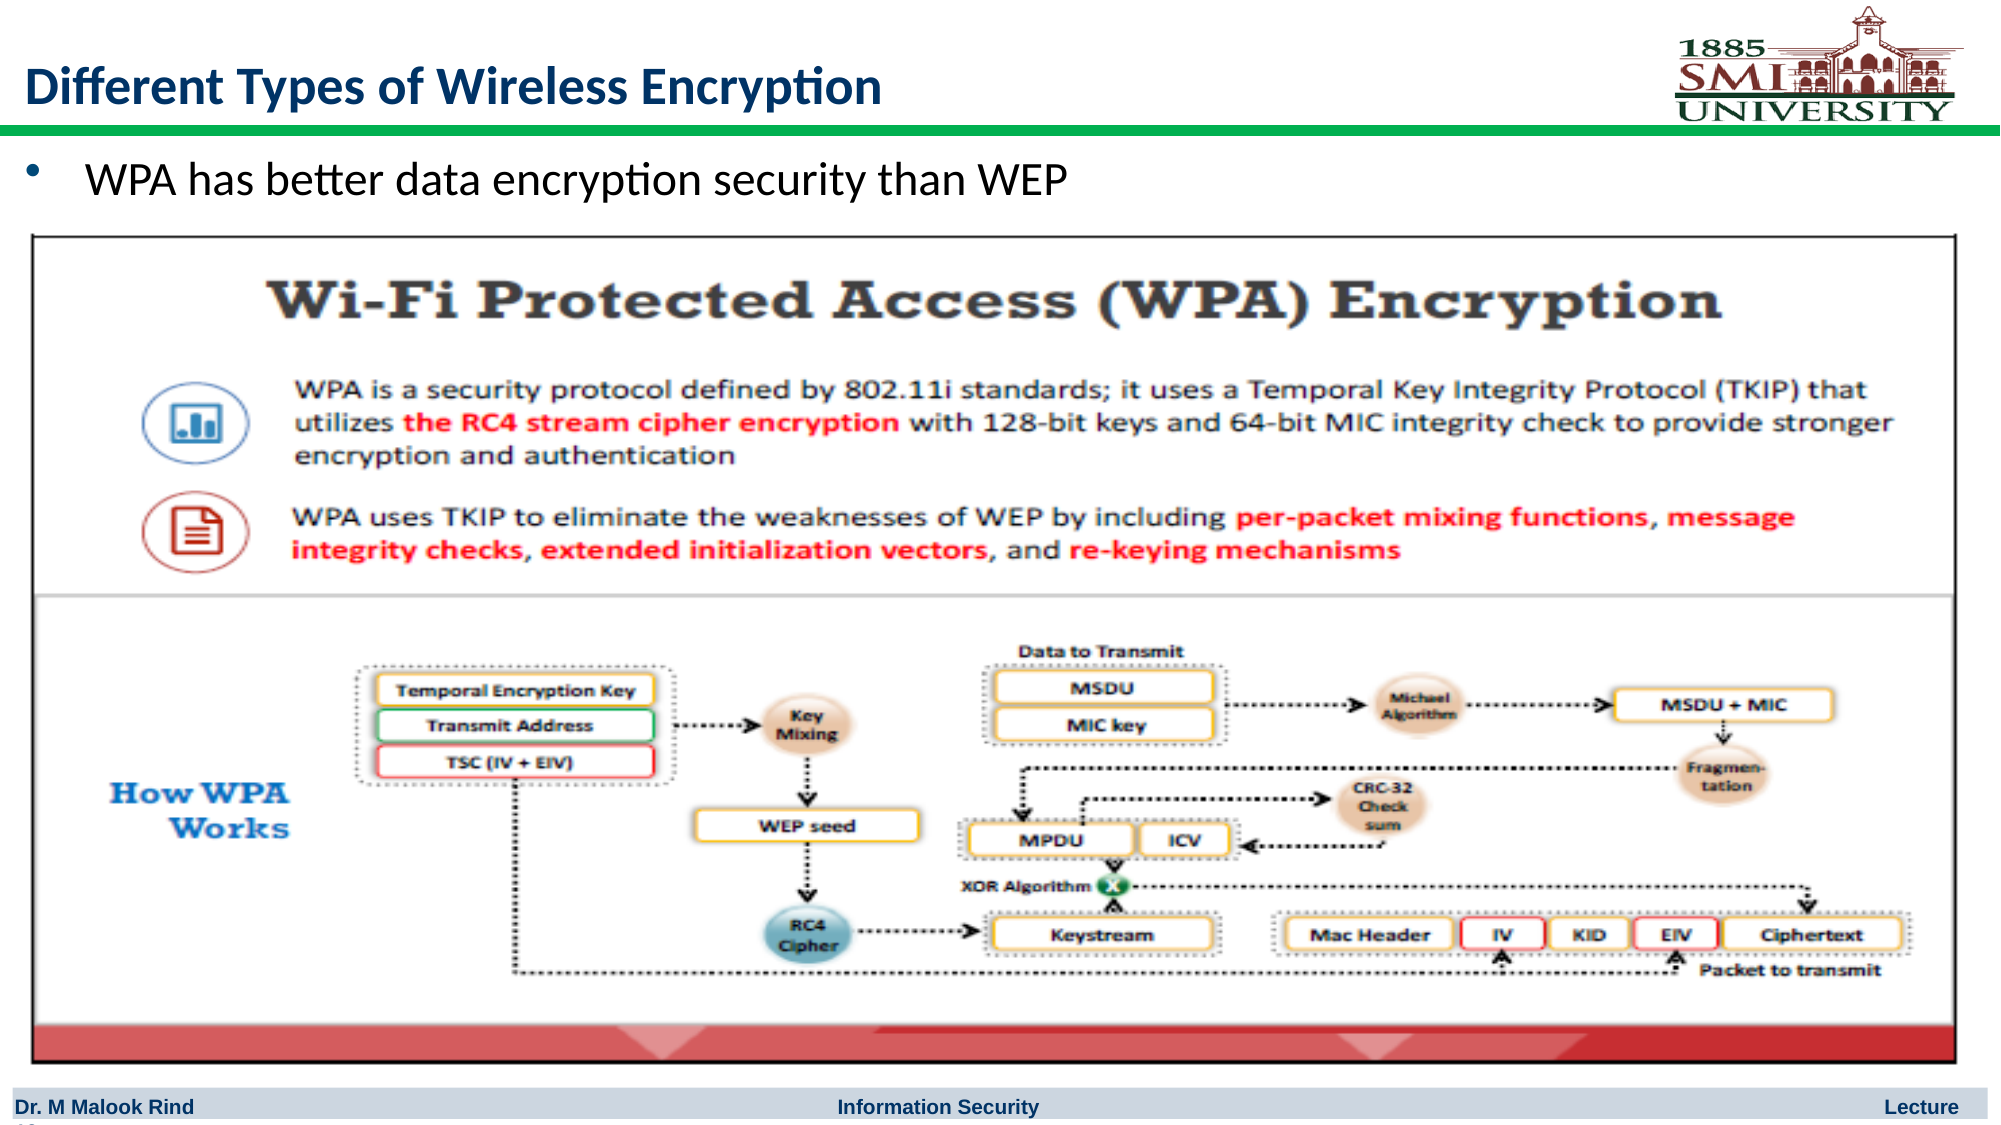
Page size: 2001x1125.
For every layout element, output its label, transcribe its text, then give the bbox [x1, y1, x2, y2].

text_box [0, 125, 2000, 136]
text_box WPA has better data encryption security than WEP [24, 145, 1963, 205]
picture [1674, 6, 1995, 126]
text_box Dr. M Malook Rind Information Security Lecture 12 [12, 1091, 1988, 1125]
title Different Types of Wireless Encryption [24, 50, 1328, 116]
text_box [12, 1087, 1988, 1091]
picture [24, 224, 1963, 1073]
